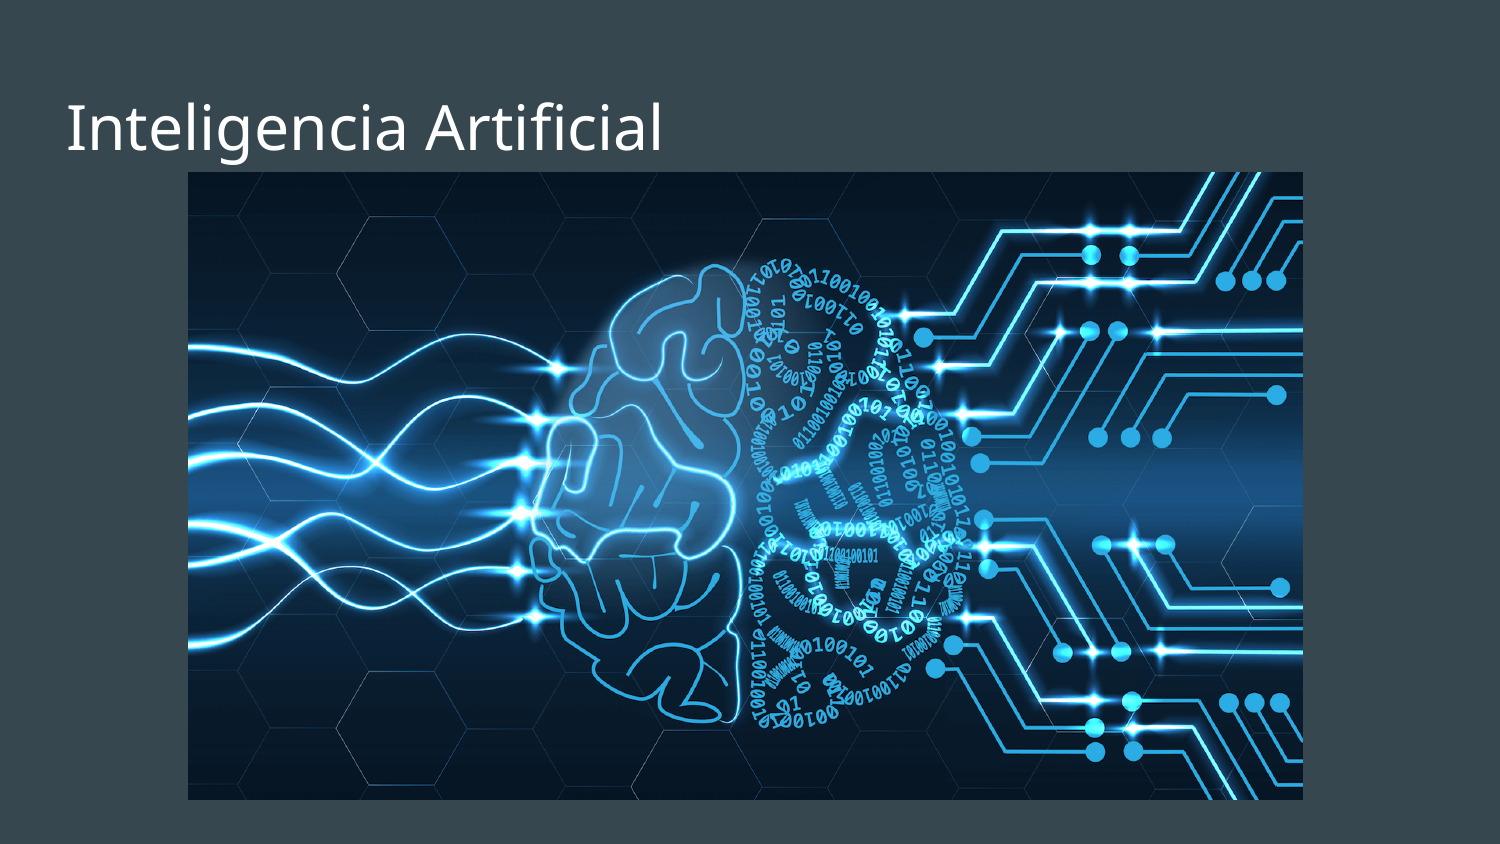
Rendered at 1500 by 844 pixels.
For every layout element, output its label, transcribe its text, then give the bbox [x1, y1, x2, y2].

picture [187, 172, 1303, 800]
title Inteligencia Artificial [51, 72, 1449, 167]
